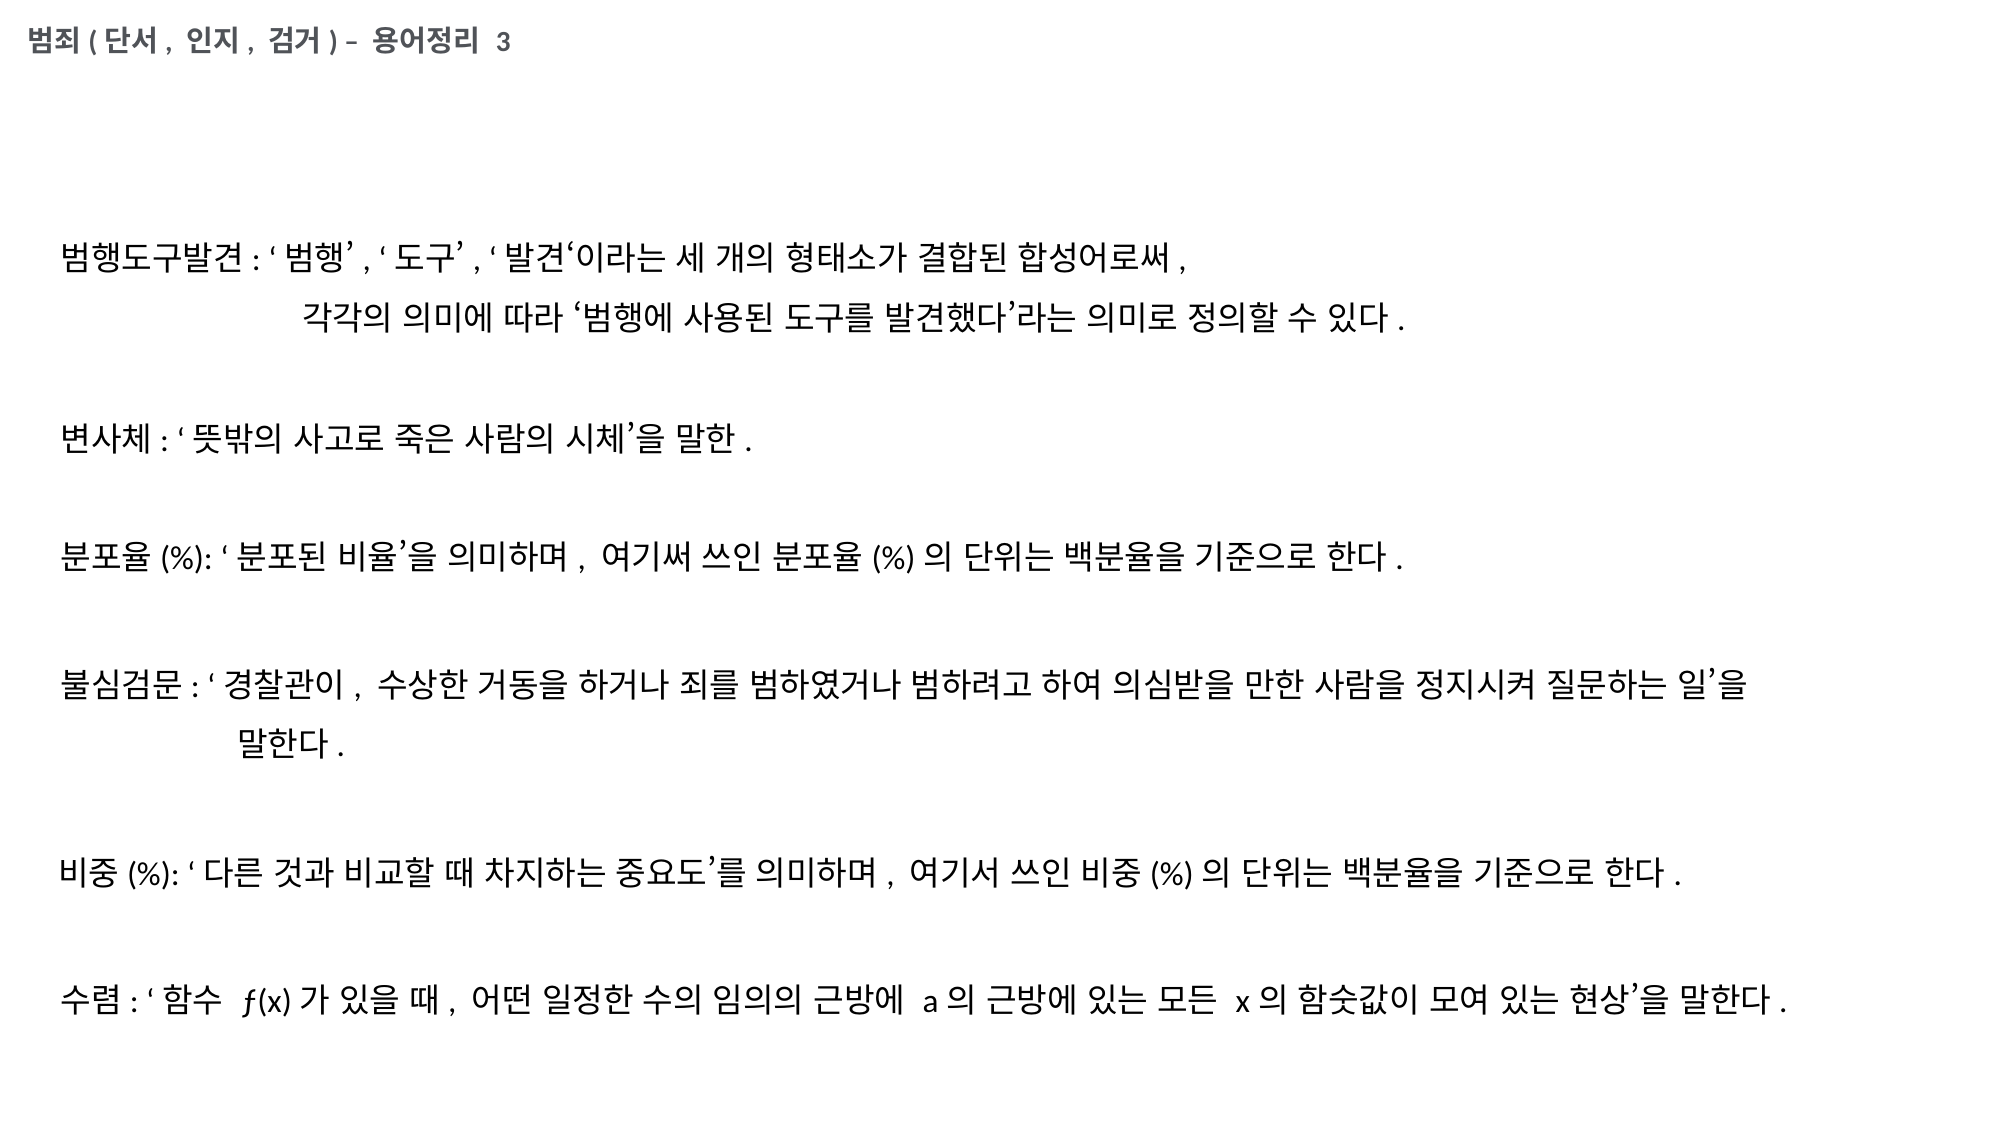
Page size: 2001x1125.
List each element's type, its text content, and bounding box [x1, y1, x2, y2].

text_box 수렴: ‘함수 ƒ(x)가 있을 때, 어떤 일정한 수의 임의의 근방에 a의 근방에 있는 모든 x의 함숫값이 모여 있는 현상’을 말한다. [46, 951, 2000, 1027]
text_box 범행도구발견: ‘범행’, ‘도구’, ‘발견‘이라는 세 개의 형태소가 결합된 합성어로써, 각각의 의미에 따라 ‘범행에 사용된 도구를 발견했다’라는 의미로 정의할 수 있다. [46, 210, 2000, 345]
text_box 범죄(단서, 인지, 검거) – 용어정리 3 [12, 14, 1346, 65]
text_box 비중(%): ‘다른 것과 비교할 때 차지하는 중요도’를 의미하며, 여기서 쓰인 비중(%)의 단위는 백분율을 기준으로 한다. [43, 824, 1887, 899]
text_box 분포율(%): ‘분포된 비율’을 의미하며, 여기써 쓰인 분포율(%)의 단위는 백분율을 기준으로 한다. [46, 508, 1721, 584]
text_box 변사체: ‘뜻밖의 사고로 죽은 사람의 시체’을 말한. [46, 390, 2000, 465]
text_box 불심검문: ‘경찰관이, 수상한 거동을 하거나 죄를 범하였거나 범하려고 하여 의심받을 만한 사람을 정지시켜 질문하는 일’을 말한다. [46, 636, 2000, 771]
